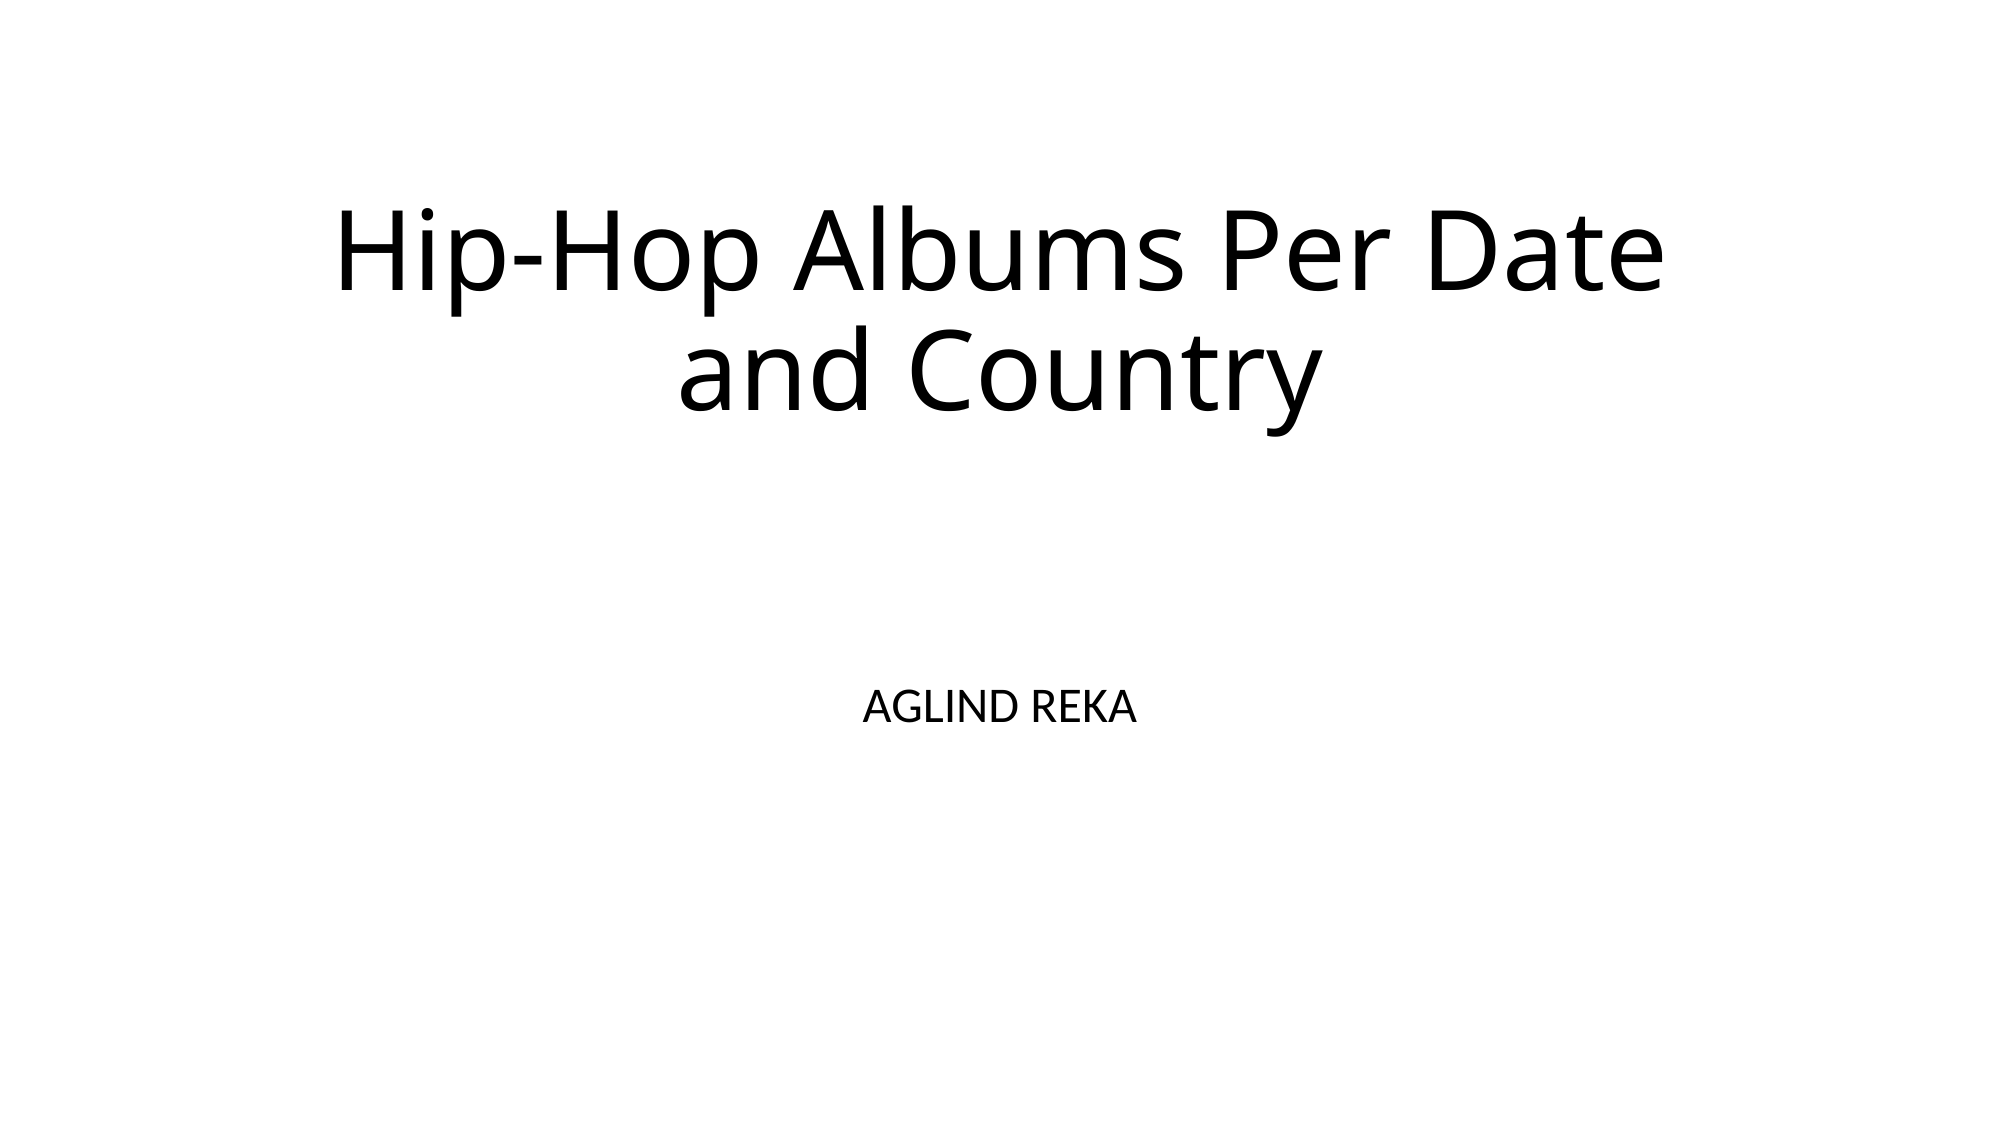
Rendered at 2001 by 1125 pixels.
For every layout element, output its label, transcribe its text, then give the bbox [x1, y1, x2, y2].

title Hip-Hop Albums Per Date and Country [249, 184, 1750, 576]
subtitle AGLIND REKA [249, 590, 1750, 863]
